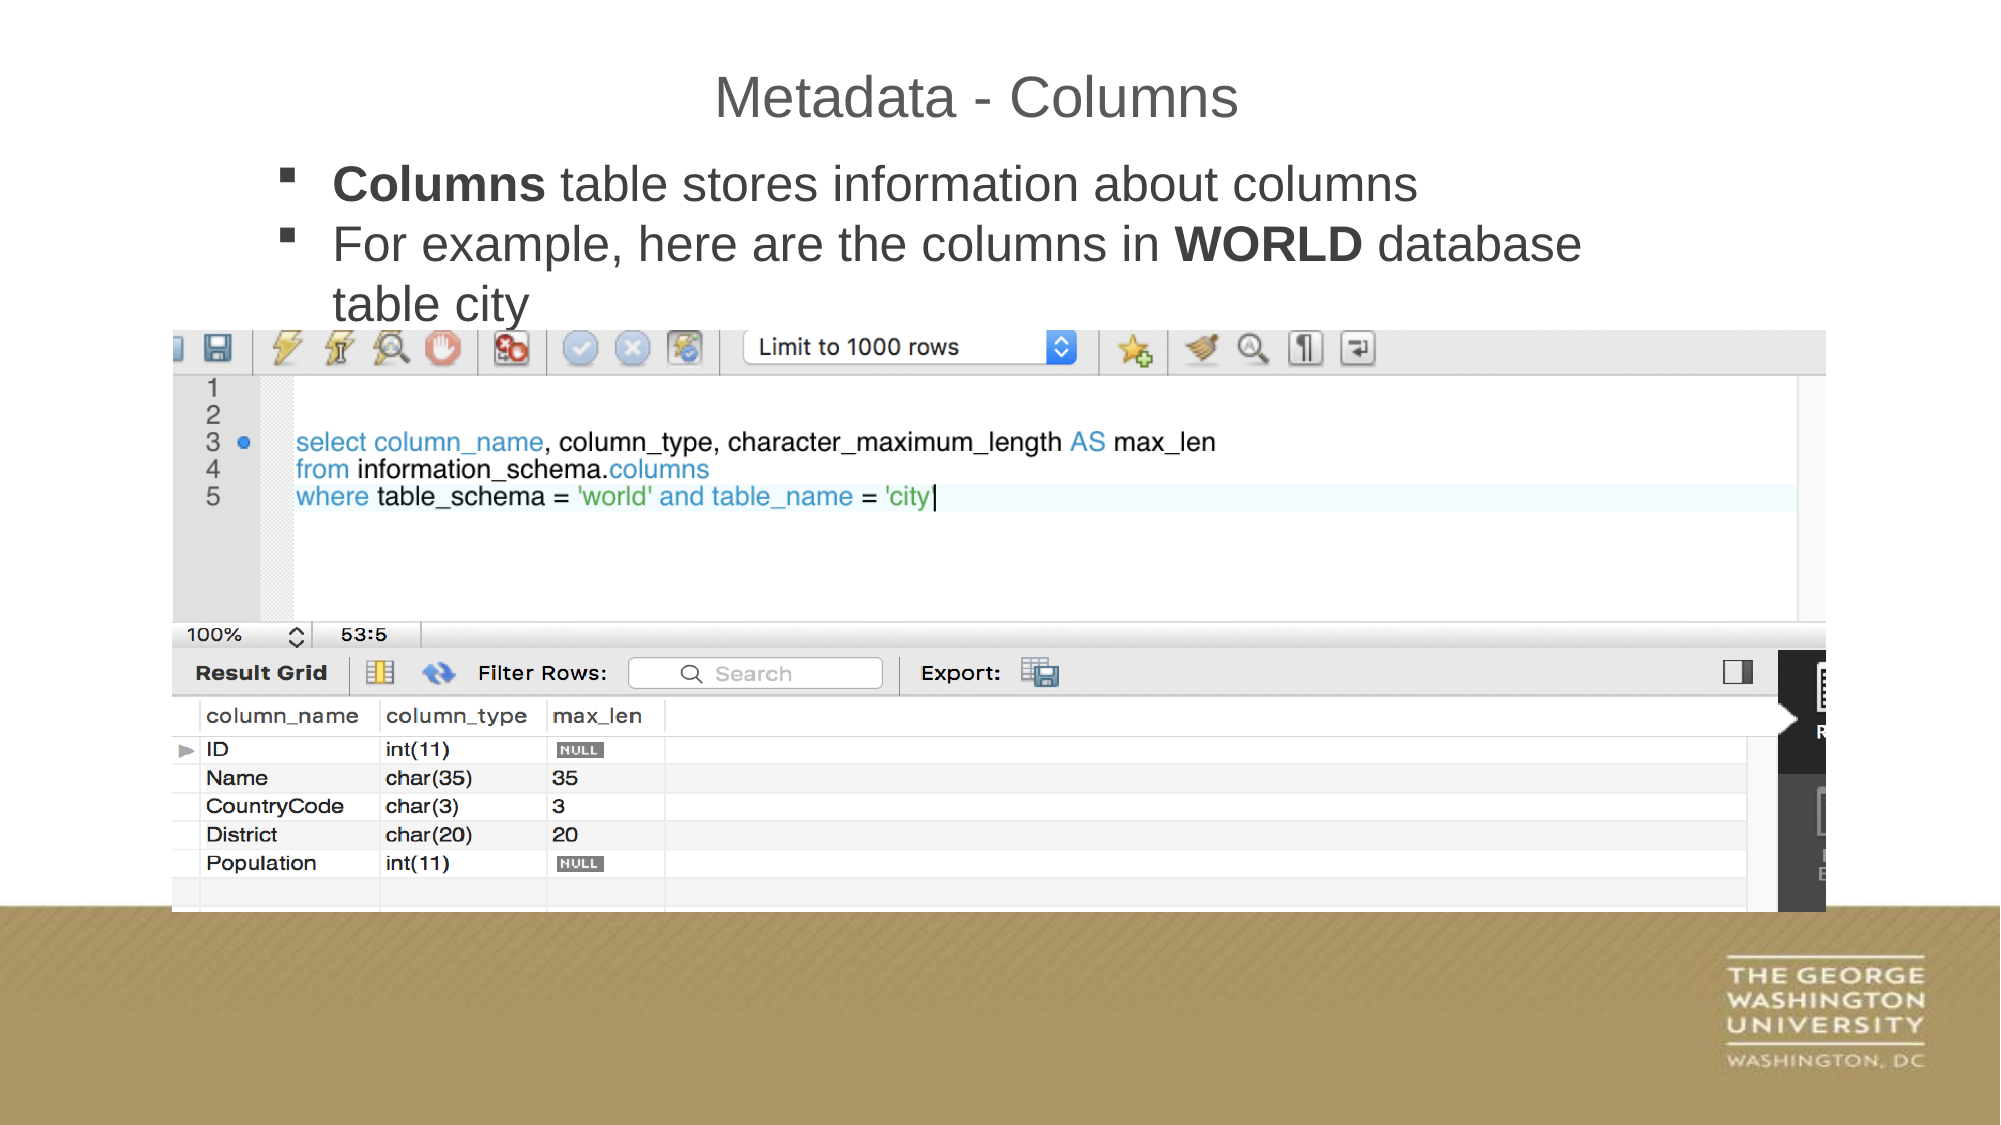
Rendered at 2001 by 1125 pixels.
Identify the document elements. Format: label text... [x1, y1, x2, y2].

text_box Columns table stores information about columns For example, here are the columns in WORLD database table city [186, 144, 1687, 327]
title Metadata - Columns [422, 51, 1533, 144]
picture [0, 0, 2000, 1125]
